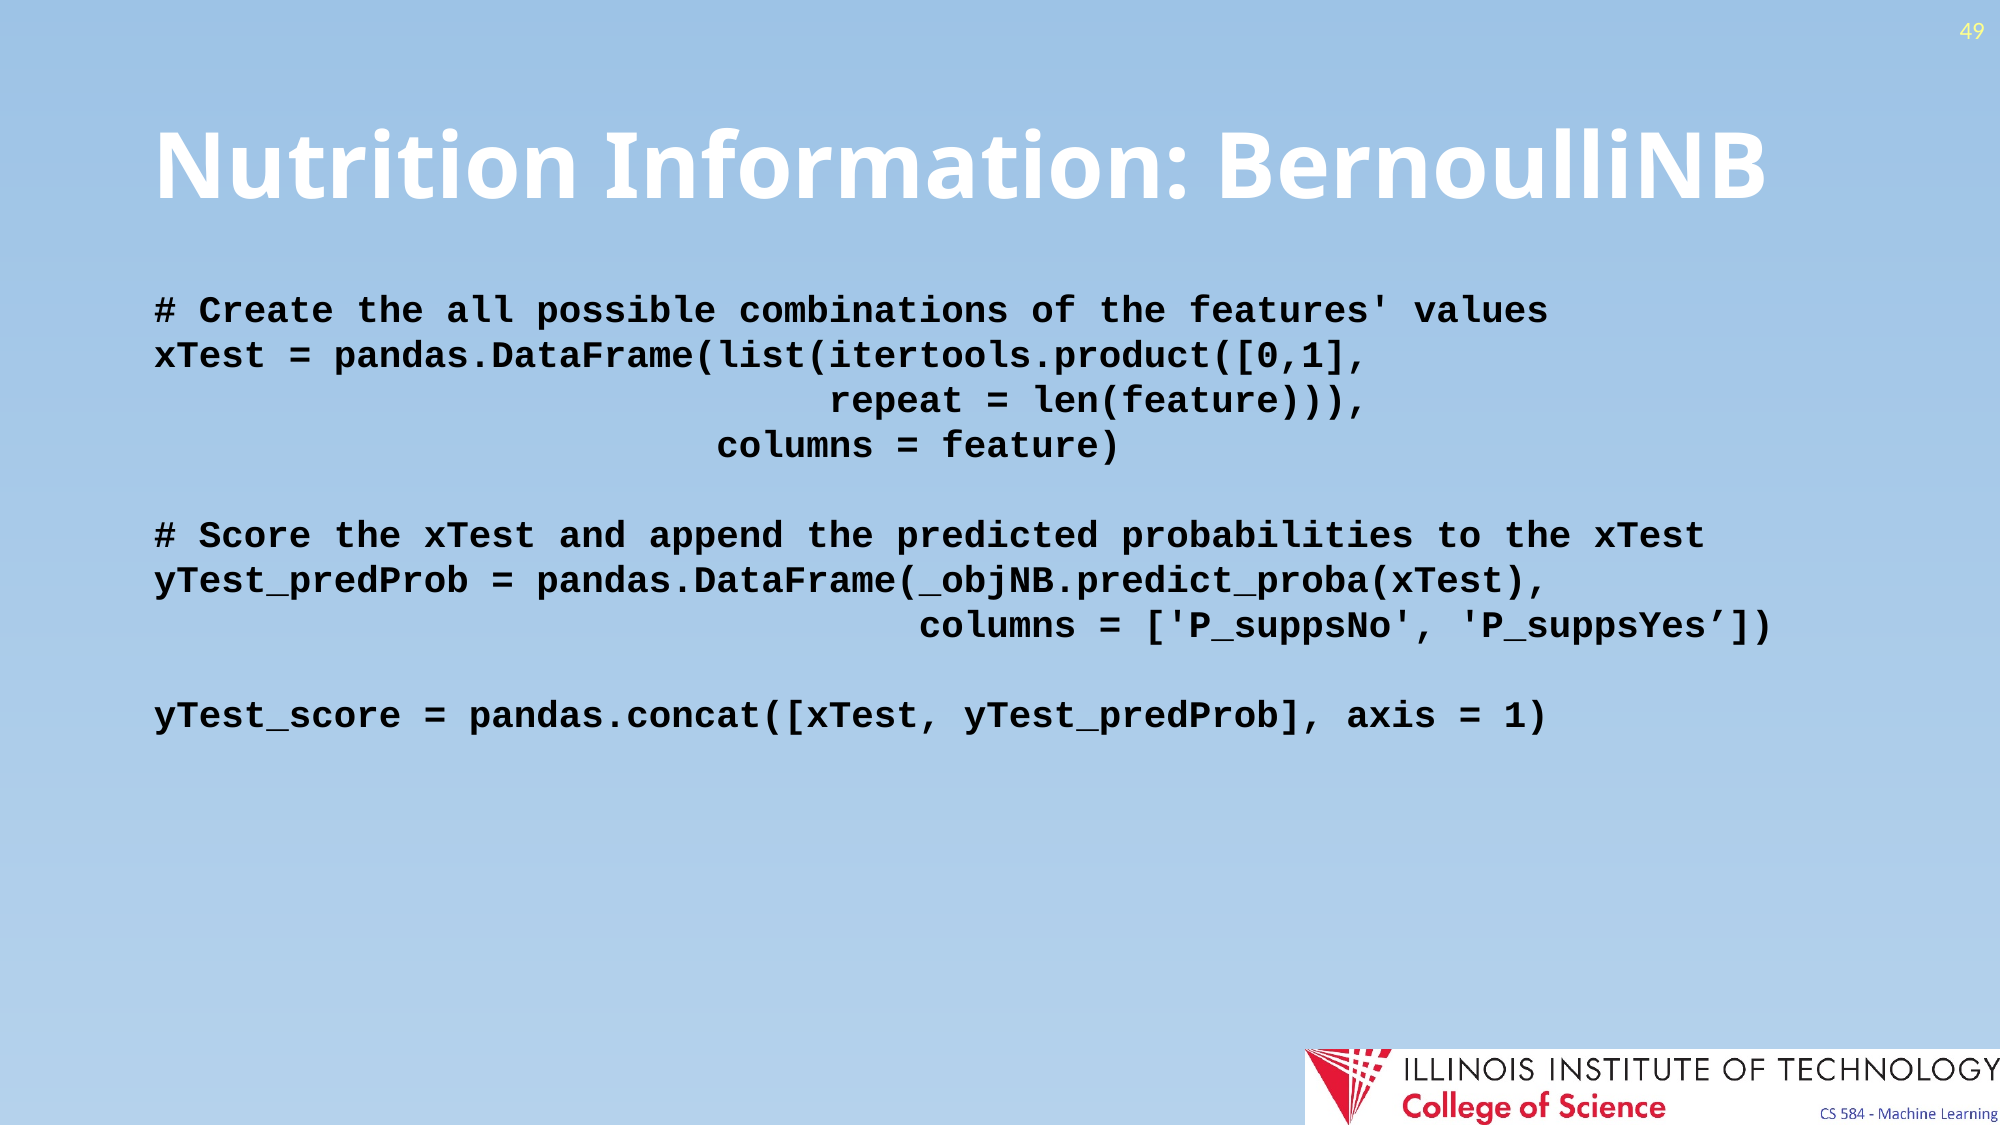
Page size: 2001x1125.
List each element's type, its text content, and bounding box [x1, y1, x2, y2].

list # Create the all possible combinations of the features' values xTest = pandas.DataFrame(list(itertools.product([0,1], repeat = len(feature))), columns = feature) # Score the xTest and append the predicted probabilities to the xTest yTest_predProb = pandas.DataFrame(_objNB.predict_proba(xTest), columns = ['P_suppsNo', 'P_suppsYes’]) yTest_score = pandas.concat([xTest, yTest_predProb], axis = 1) [139, 277, 1864, 1014]
picture [1305, 1049, 2000, 1125]
title Nutrition Information: BernoulliNB [137, 59, 1863, 278]
slide_number 49 [1550, 0, 2000, 60]
